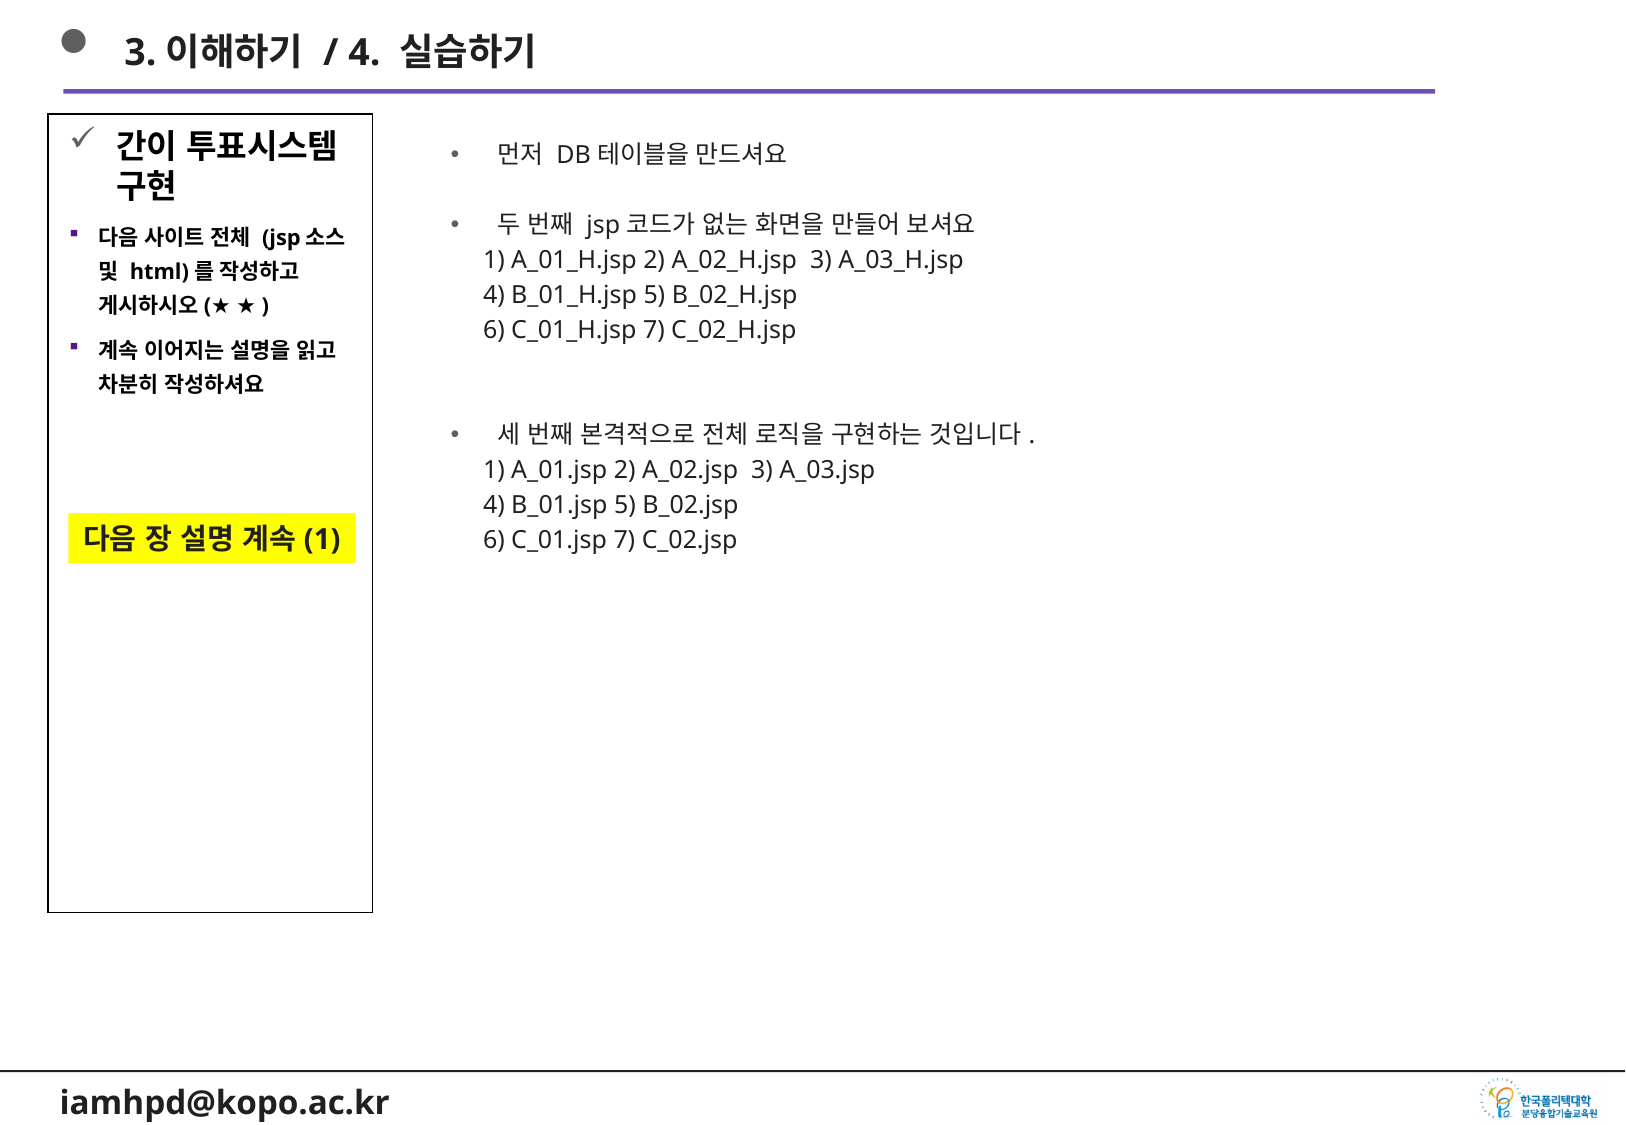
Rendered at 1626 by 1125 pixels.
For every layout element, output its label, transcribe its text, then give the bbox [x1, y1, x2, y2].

text_box 간이 투표시스템 구현 다음 사이트 전체 (jsp소스 및 html)를 작성하고 게시하시오(★ ★ ) 계속 이어지는 설명을 읽고 차분히 작성하셔요 [47, 114, 373, 913]
text_box 다음 장 설명 계속(1) [68, 513, 356, 563]
text_box 먼저 DB테이블을 만드셔요 두 번째 jsp코드가 없는 화면을 만들어 보셔요 1) A_01_H.jsp 2) A_02_H.jsp 3) A_03_H.jsp 4) B_01_H.jsp 5) B_02_H.jsp 6) C_01_H.jsp 7) C_02_H.jsp 세 번째 본격적으로 전체 로직을 구현하는 것입니다. 1) A_01.jsp 2) A_02.jsp 3) A_03.jsp 4) B_01.jsp 5) B_02.jsp 6) C_01.jsp 7) C_02.jsp [435, 131, 1428, 561]
picture [1476, 1073, 1604, 1125]
text_box 3.이해하기 / 4. 실습하기 [109, 20, 943, 93]
